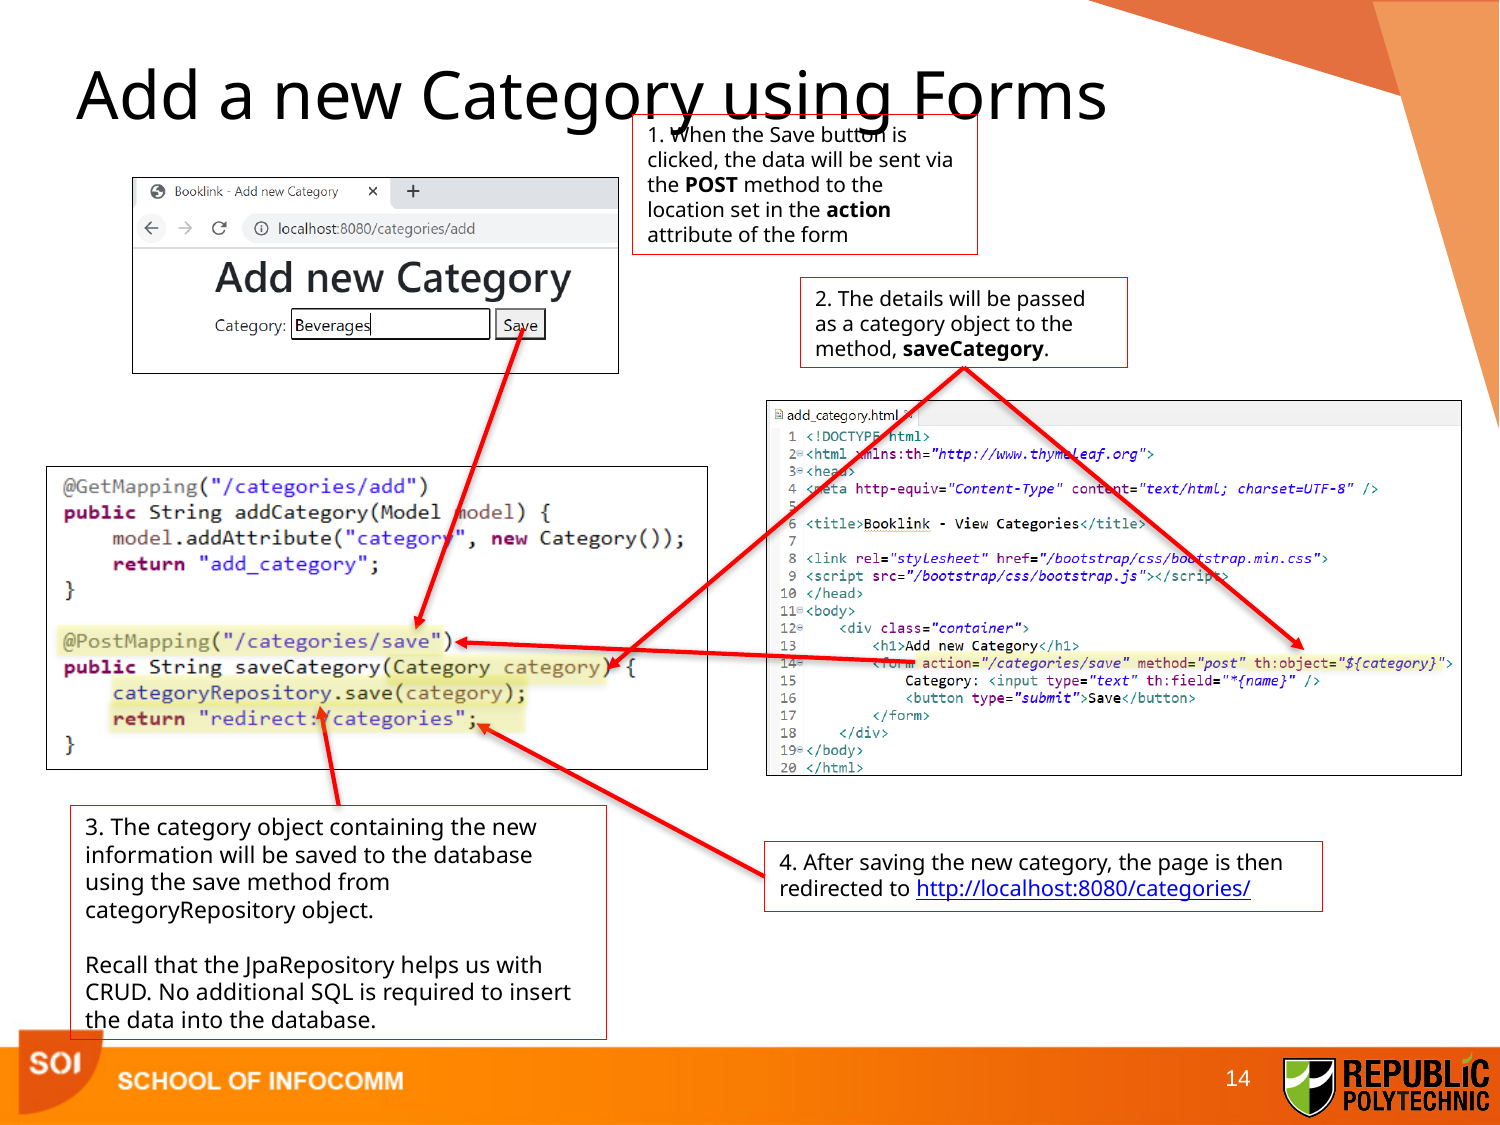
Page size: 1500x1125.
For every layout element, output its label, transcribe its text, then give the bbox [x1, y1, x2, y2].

text_box 2. The details will be passed as a category object to the method, saveCategory. [800, 277, 1128, 367]
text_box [606, 368, 965, 670]
picture [0, 0, 1500, 1125]
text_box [476, 723, 765, 877]
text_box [454, 641, 601, 663]
title Add a new Category using Forms [61, 45, 1189, 145]
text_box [319, 705, 339, 806]
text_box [965, 368, 1305, 651]
slide_number 14 [1210, 1056, 1500, 1117]
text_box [415, 328, 524, 630]
text_box 1. When the Save button is clicked, the data will be sent via the POST method to the location set in the action attribute of the form [632, 114, 978, 255]
text_box 3. The category object containing the new information will be saved to the database using the save method from categoryRepository object. Recall that the JpaRepository helps us with CRUD. No additional SQL is required to insert the data into the database. [70, 805, 607, 1040]
text_box 4. After saving the new category, the page is then redirected to http://localhost:8080/categories/ [764, 841, 1323, 912]
